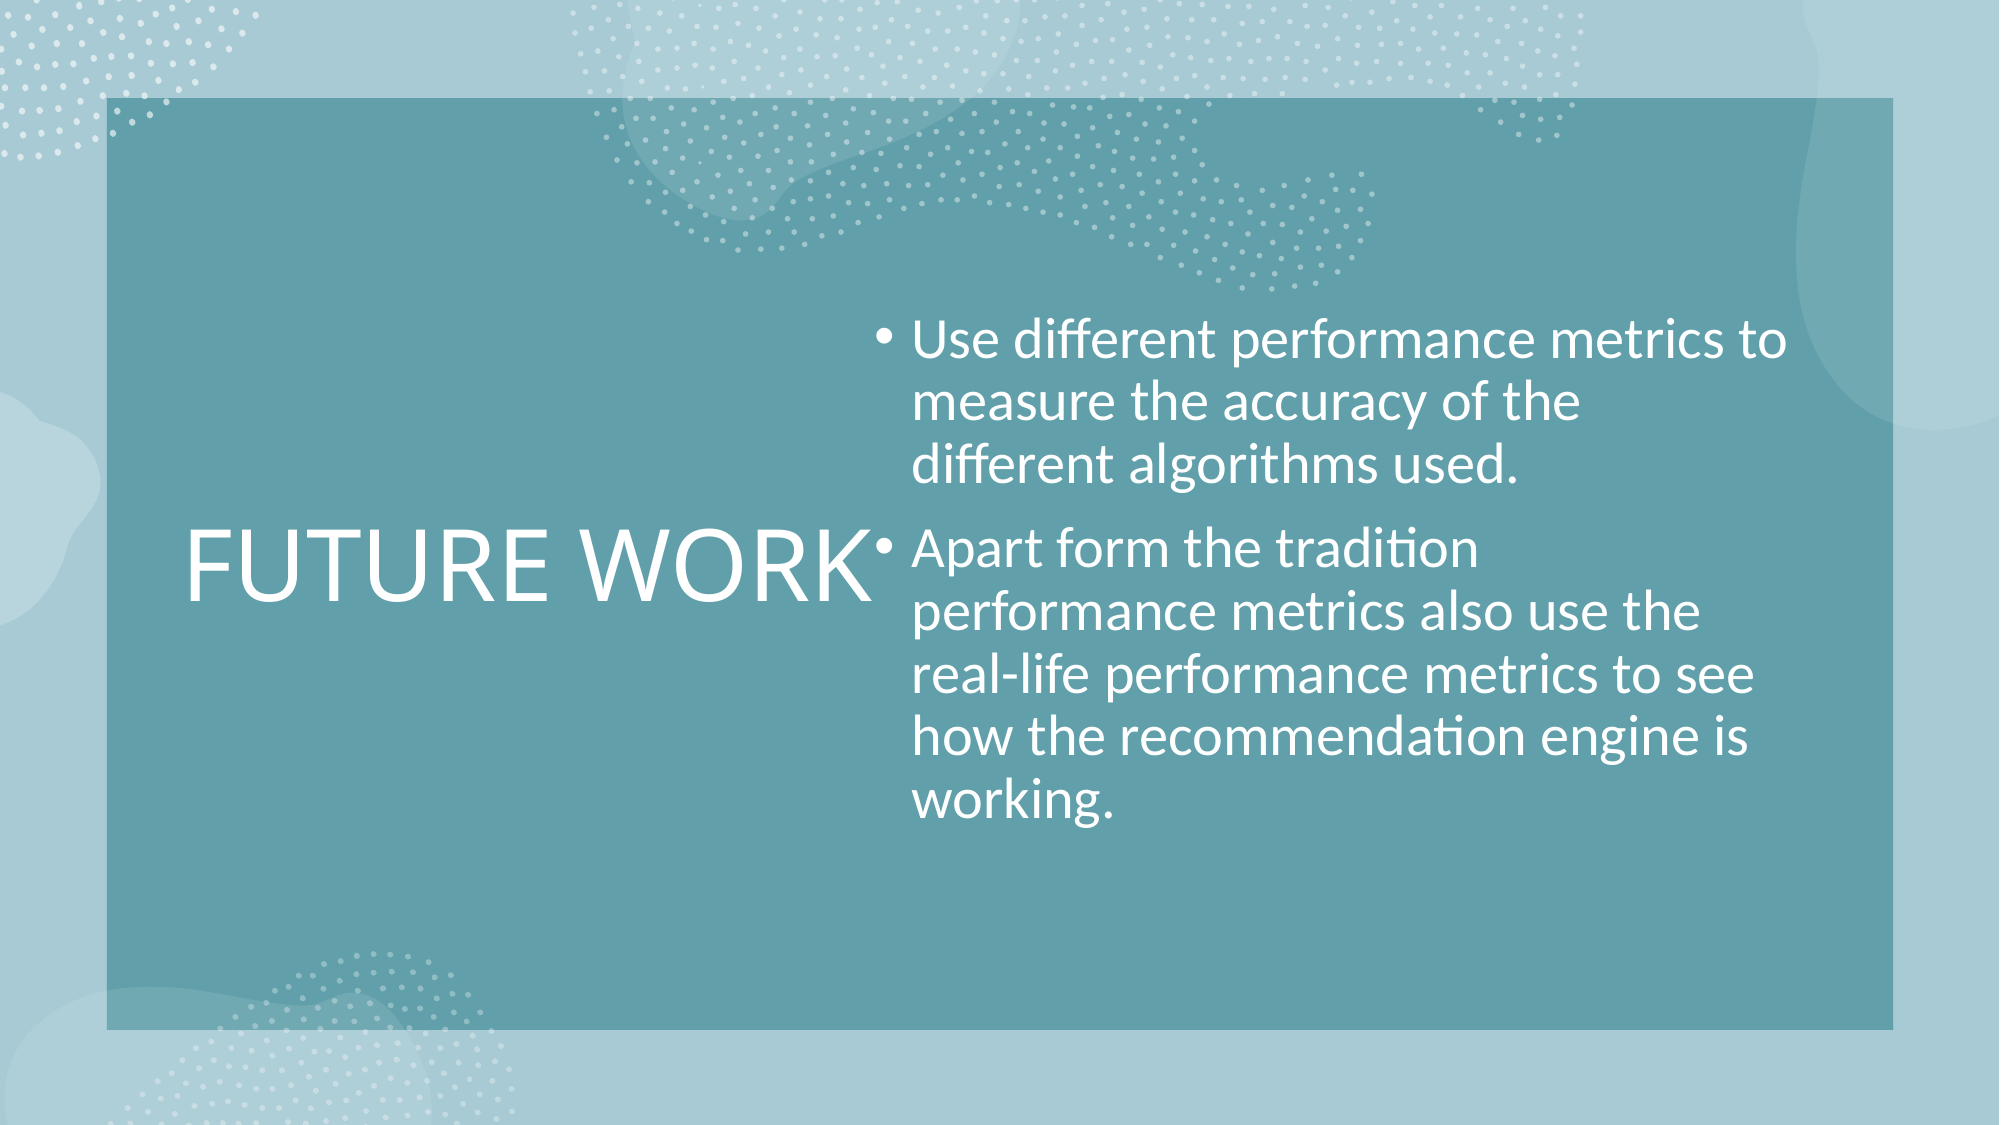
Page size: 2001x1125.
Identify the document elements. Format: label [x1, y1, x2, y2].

text_box [0, 0, 2000, 1125]
